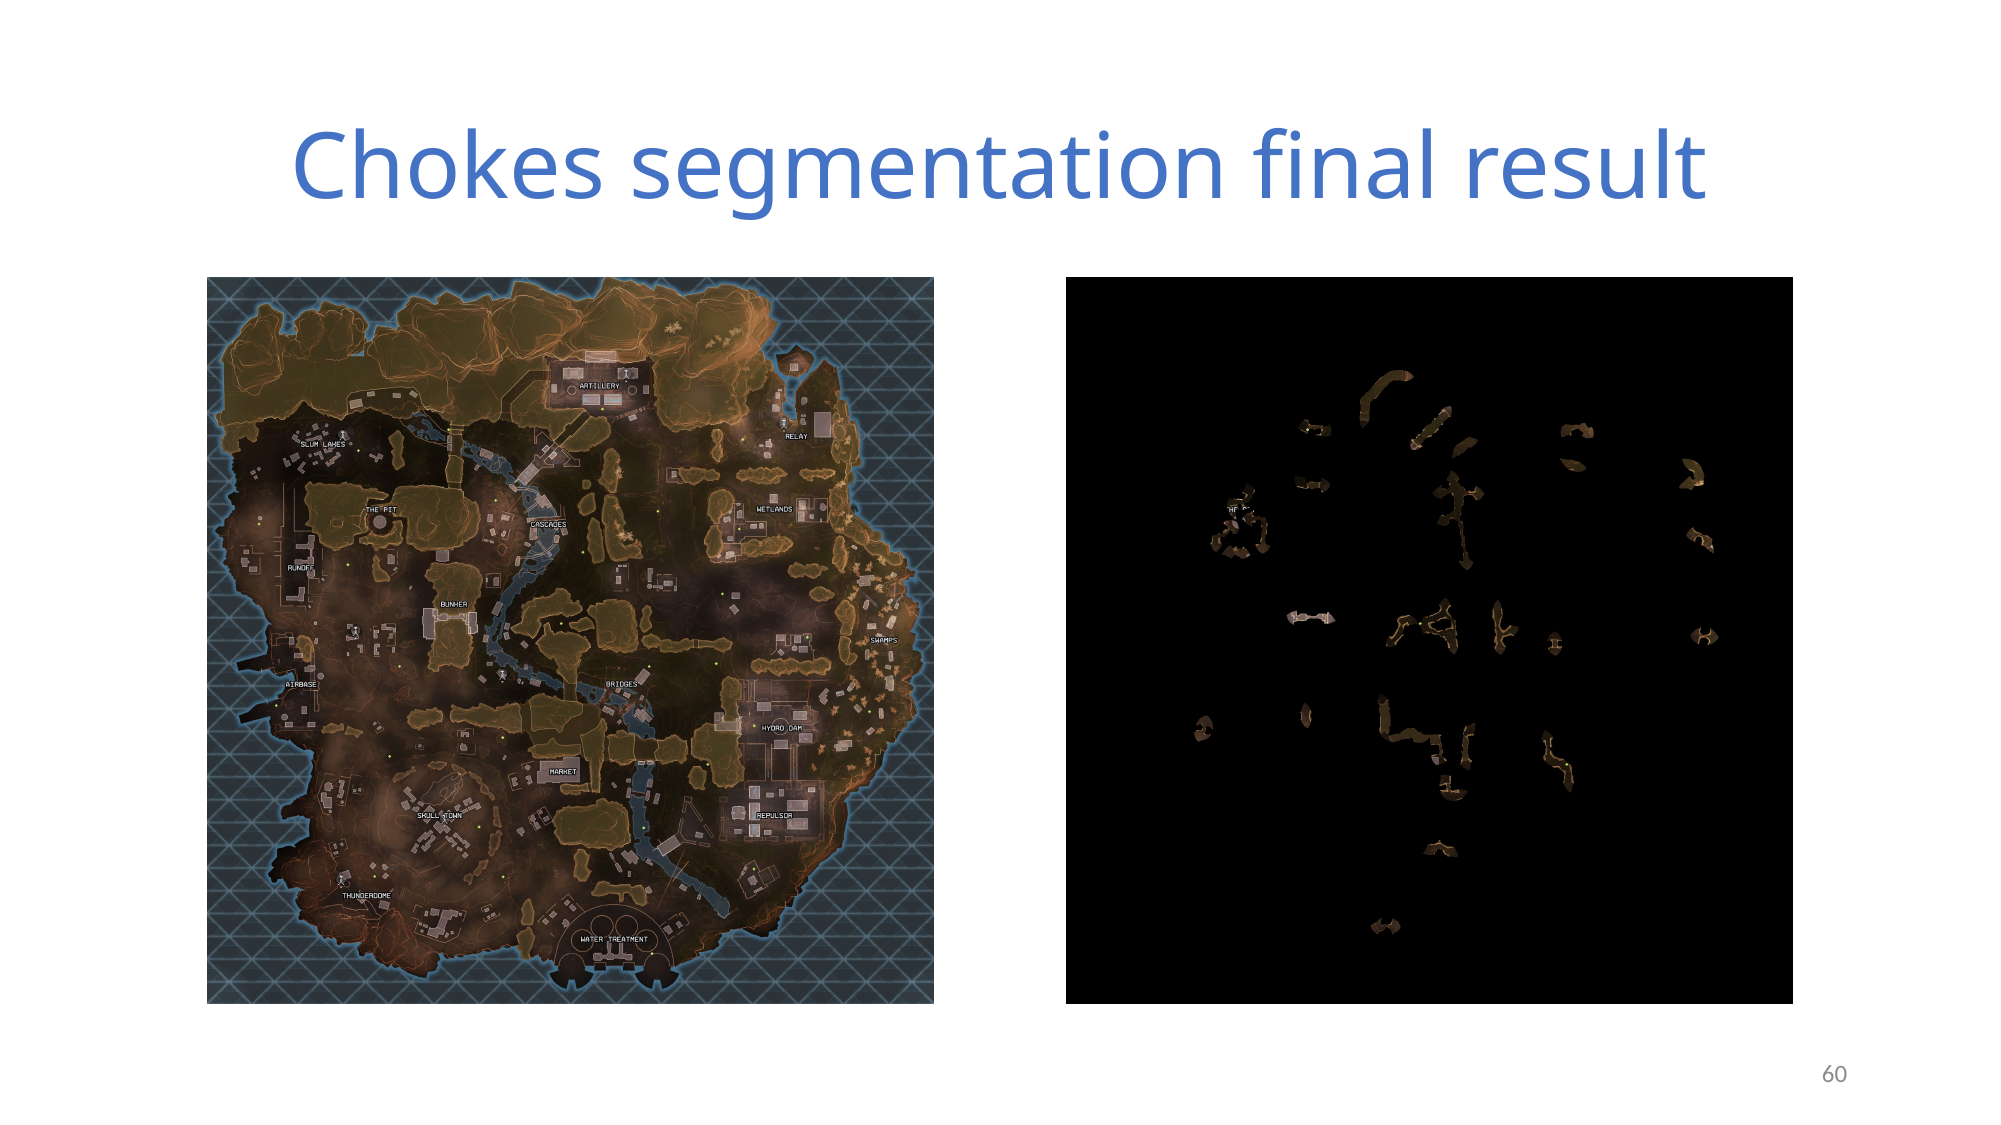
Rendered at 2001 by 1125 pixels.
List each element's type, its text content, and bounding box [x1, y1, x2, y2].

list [207, 277, 934, 1004]
picture [1066, 277, 1793, 1004]
title Chokes segmentation final result [137, 59, 1863, 278]
slide_number 60 [1412, 1042, 1863, 1103]
